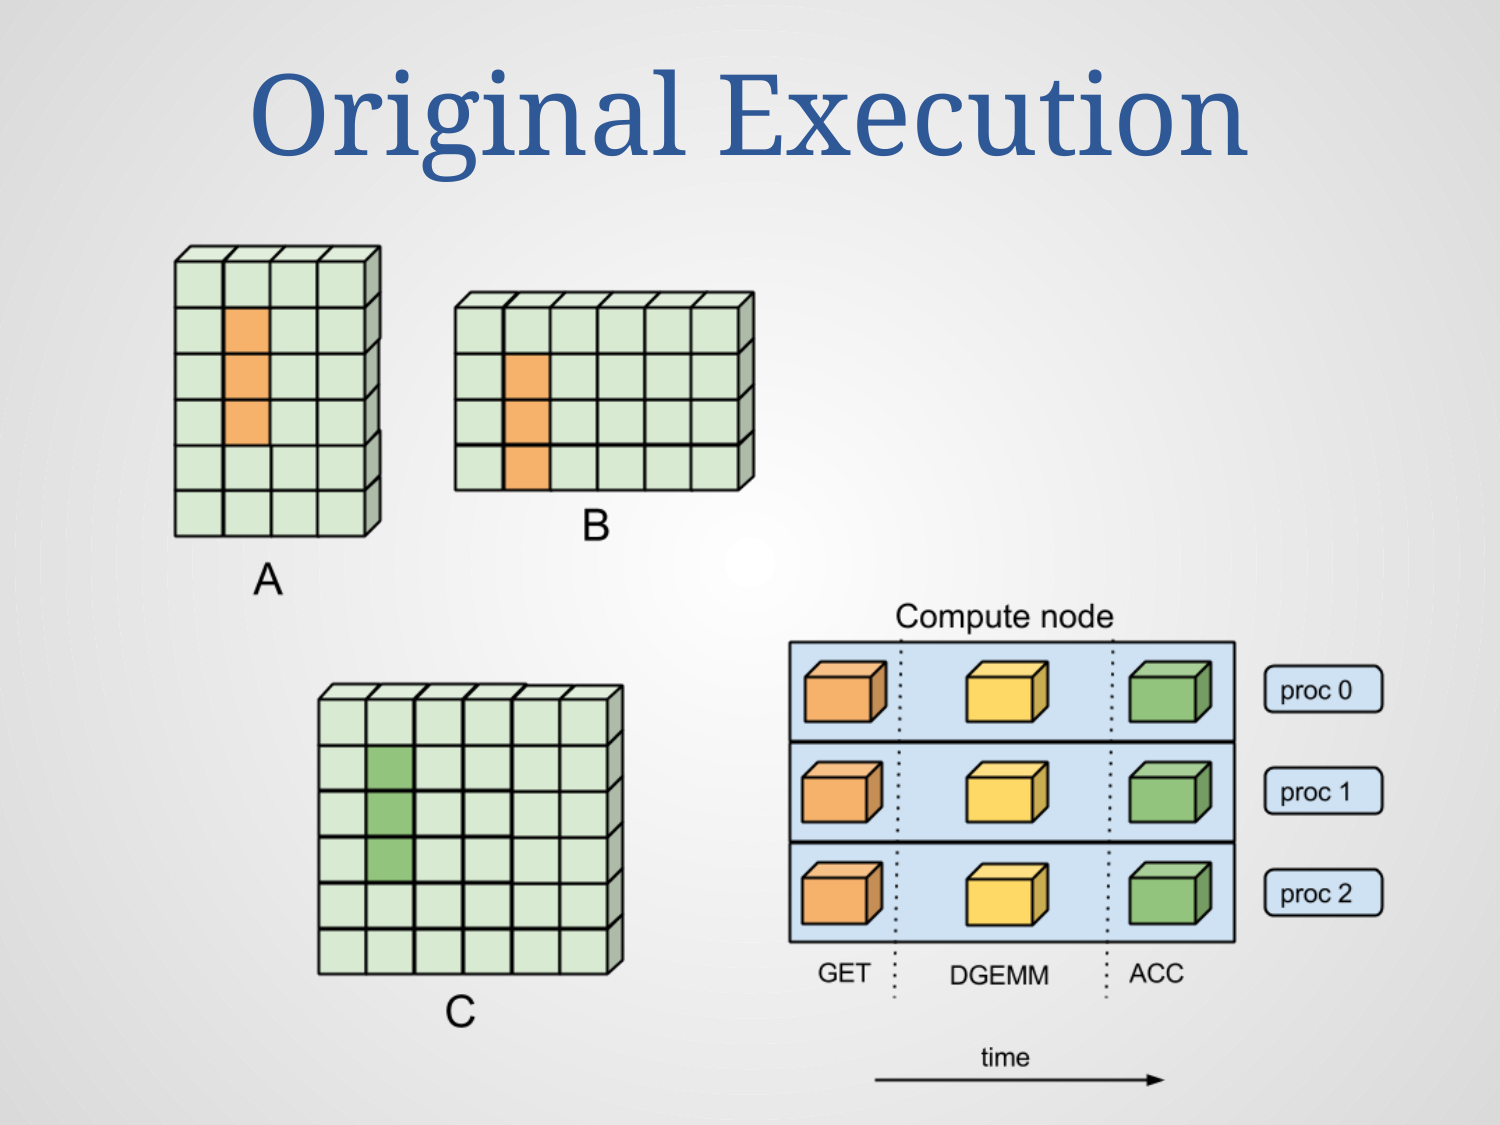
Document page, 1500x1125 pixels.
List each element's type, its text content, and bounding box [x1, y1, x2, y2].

text_box Original Execution [74, 50, 1425, 313]
picture [79, 109, 1418, 1113]
